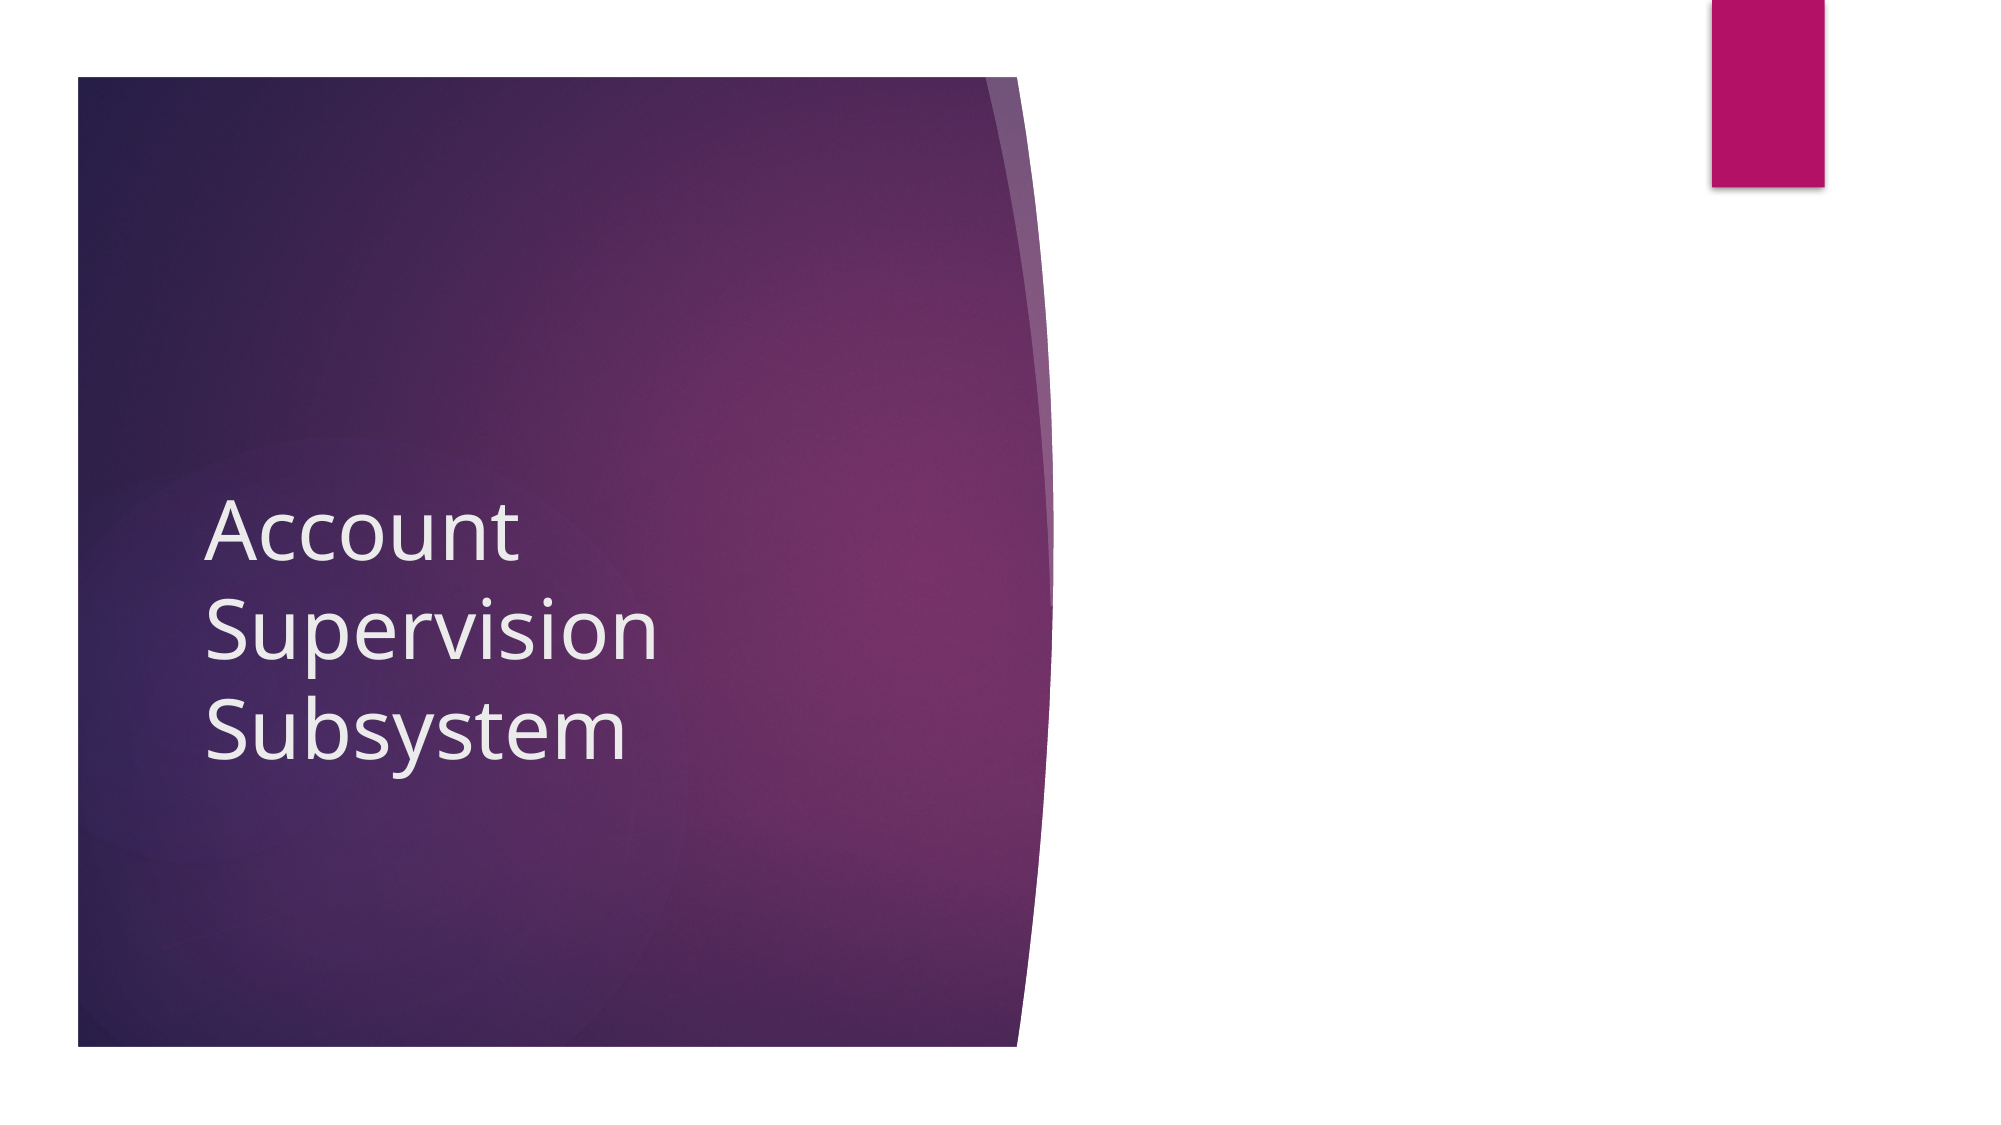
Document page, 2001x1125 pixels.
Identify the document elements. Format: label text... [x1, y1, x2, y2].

title Account Supervision Subsystem [189, 439, 904, 814]
